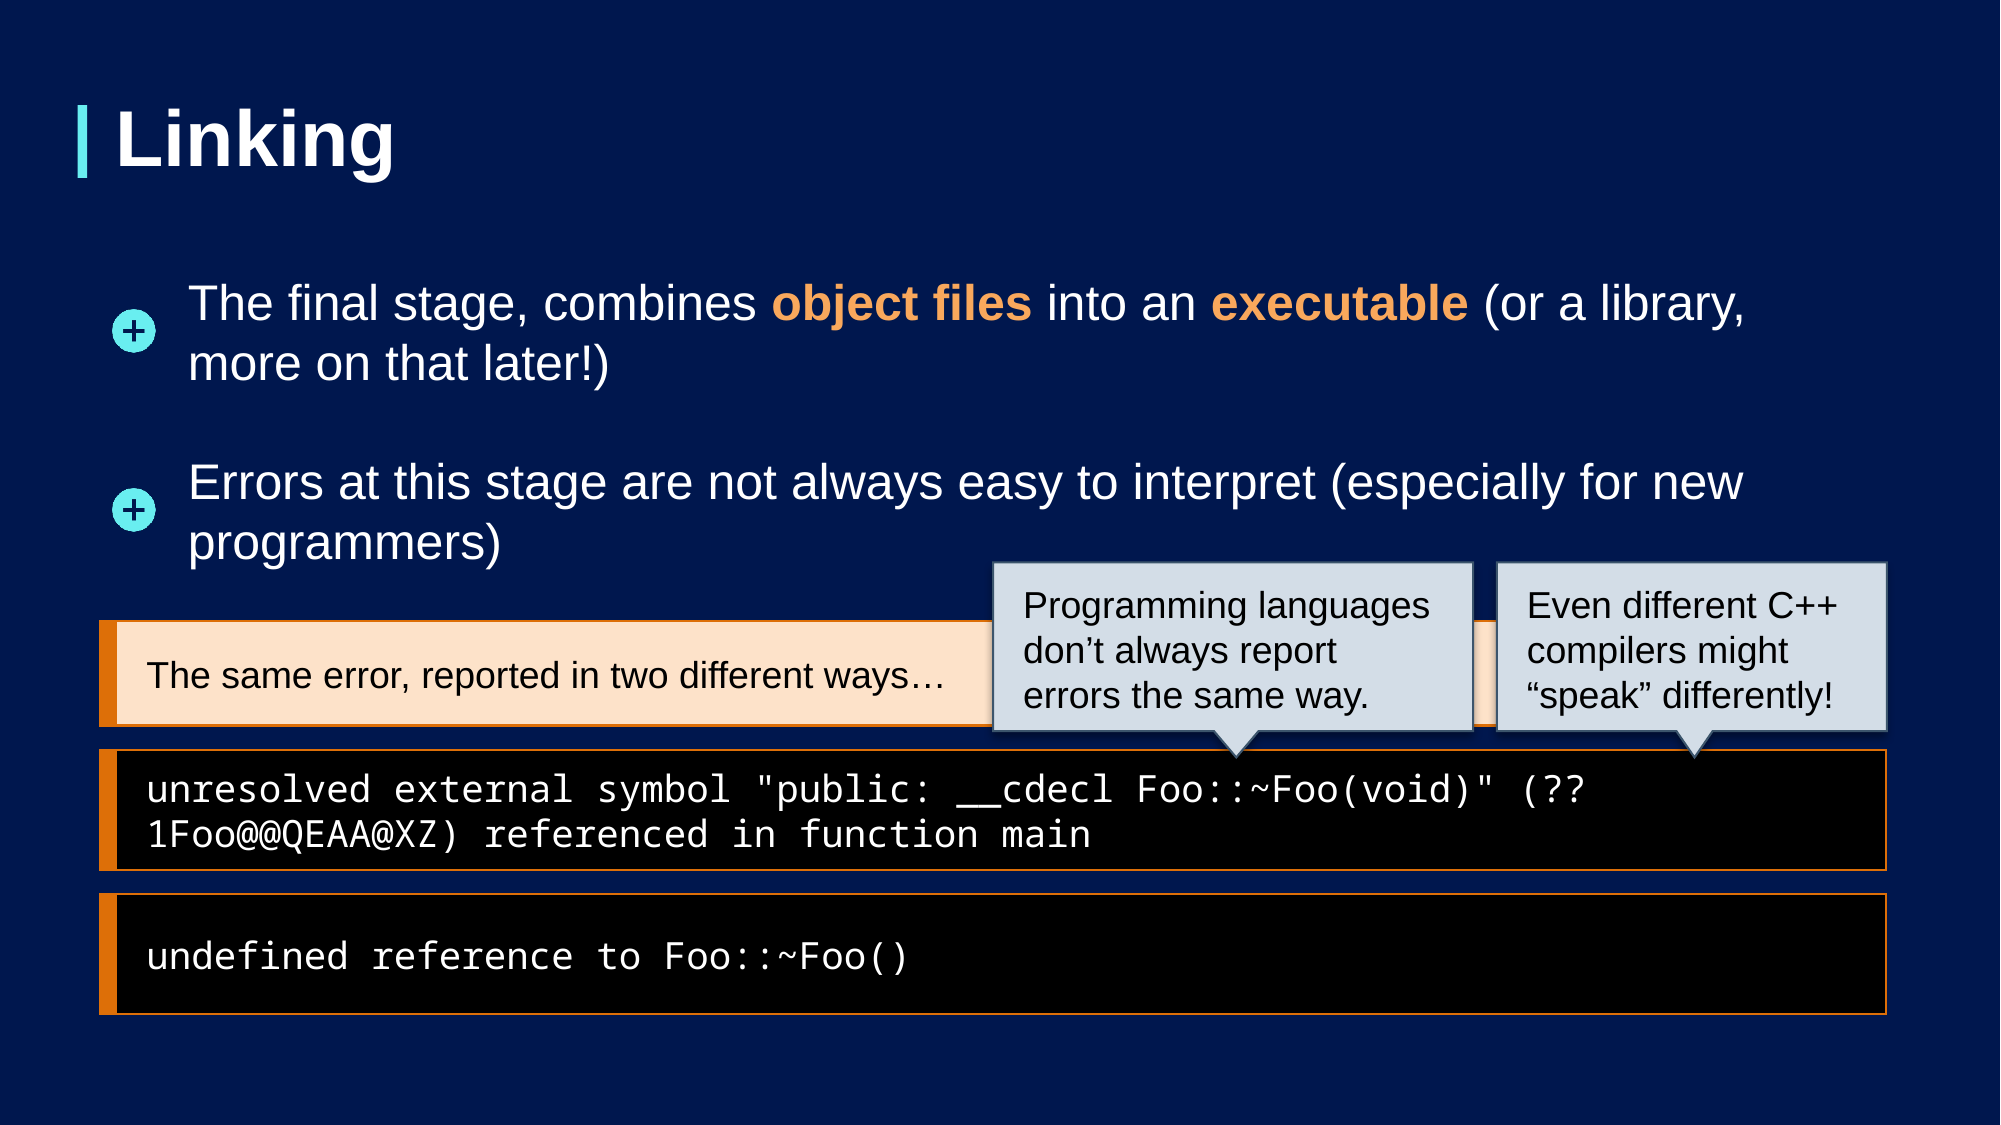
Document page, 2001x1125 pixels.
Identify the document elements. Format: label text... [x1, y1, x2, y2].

picture [106, 482, 161, 537]
text_box Programming languages don’t always report errors the same way. [992, 561, 1475, 760]
text_box [99, 620, 116, 727]
picture [106, 303, 161, 358]
text_box Errors at this stage are not always easy to interpret (especially for new programmers) [173, 442, 1886, 577]
text_box Even different C++ compilers might “speak” differently! [1495, 561, 1888, 760]
text_box The final stage, combines object files into an executable (or a library, more on that later!) [173, 263, 1886, 398]
text_box [99, 893, 117, 1015]
text_box undefined reference to Foo::~Foo() [117, 893, 1887, 1015]
title Linking [100, 91, 1886, 193]
text_box unresolved external symbol "public: __cdecl Foo::~Foo(void)" (??1Foo@@QEAA@XZ) referenced in function main [117, 749, 1887, 871]
text_box The same error, reported in two different ways… [1480, 620, 1490, 727]
text_box [99, 749, 117, 871]
text_box The same error, reported in two different ways… [116, 620, 986, 727]
